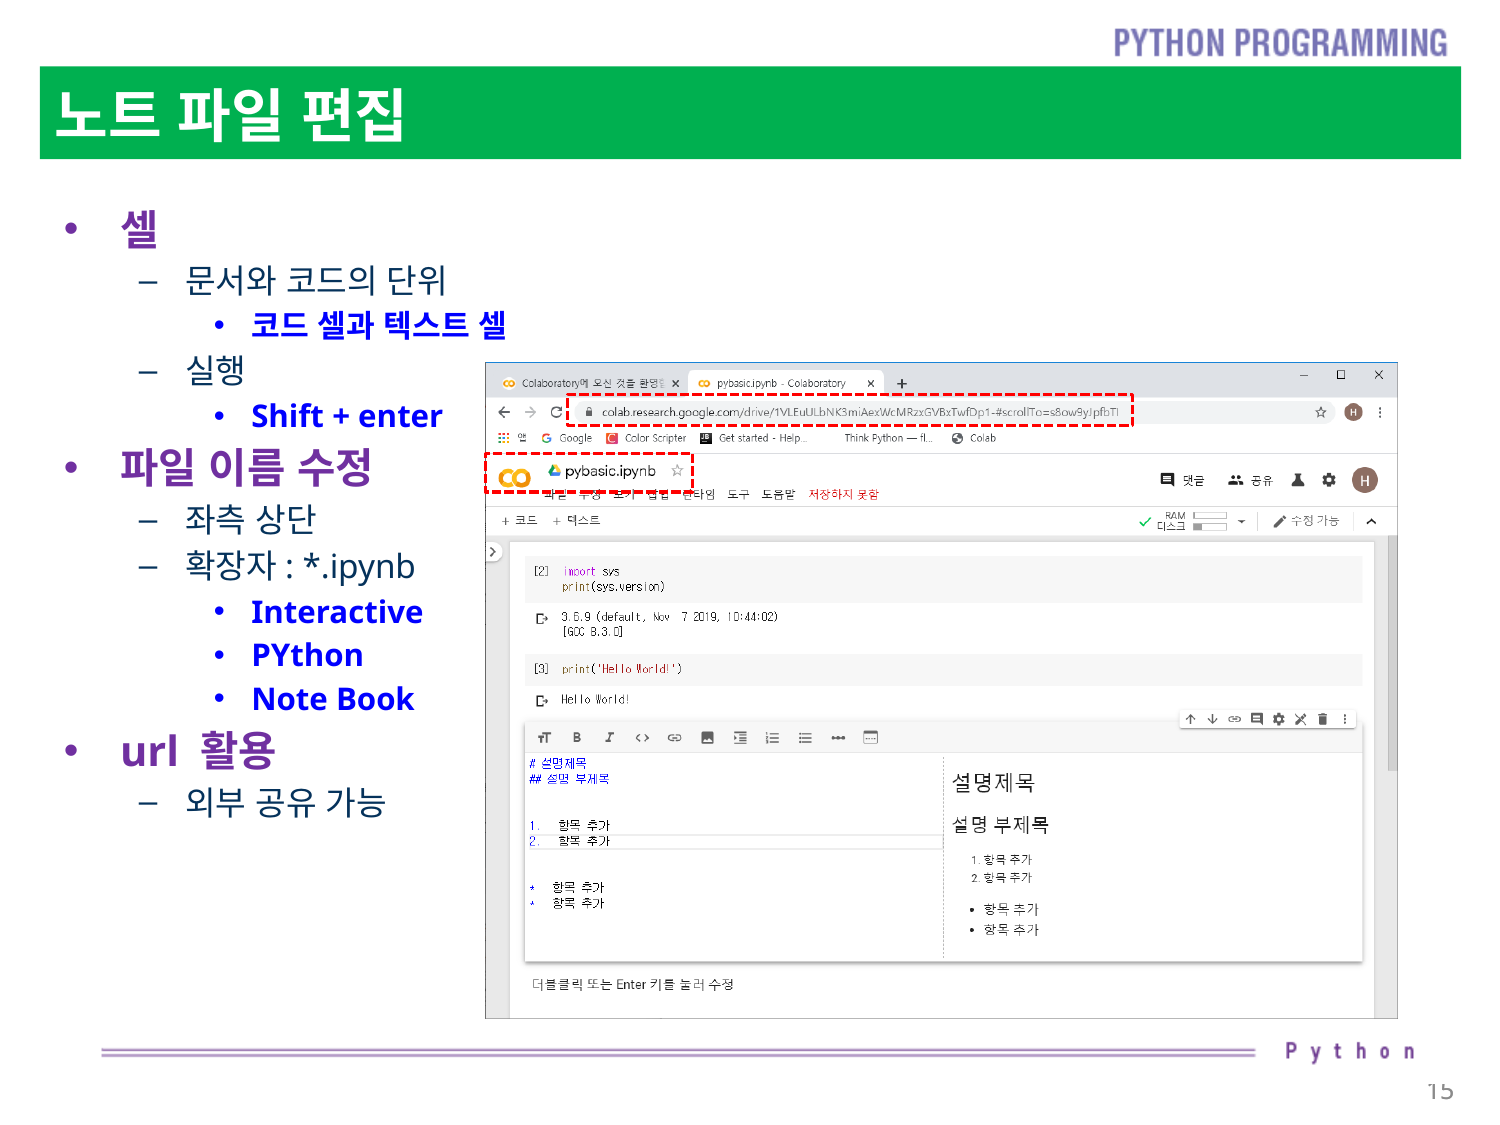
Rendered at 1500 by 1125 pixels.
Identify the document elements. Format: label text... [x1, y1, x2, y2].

picture [1106, 13, 1462, 66]
title 노트 파일 편집 [39, 76, 1444, 152]
picture [18, 1020, 1483, 1084]
slide_number 15 [1119, 1071, 1470, 1112]
picture [484, 361, 1398, 1020]
list 셀 문서와 코드의 단위 코드 셀과 텍스트 셀 실행 Shift + enter 파일 이름 수정 좌측 상단 확장자: *.ipynb Interactive PYthon Note Book url 활용 외부 공유 가능 [48, 195, 1461, 1041]
